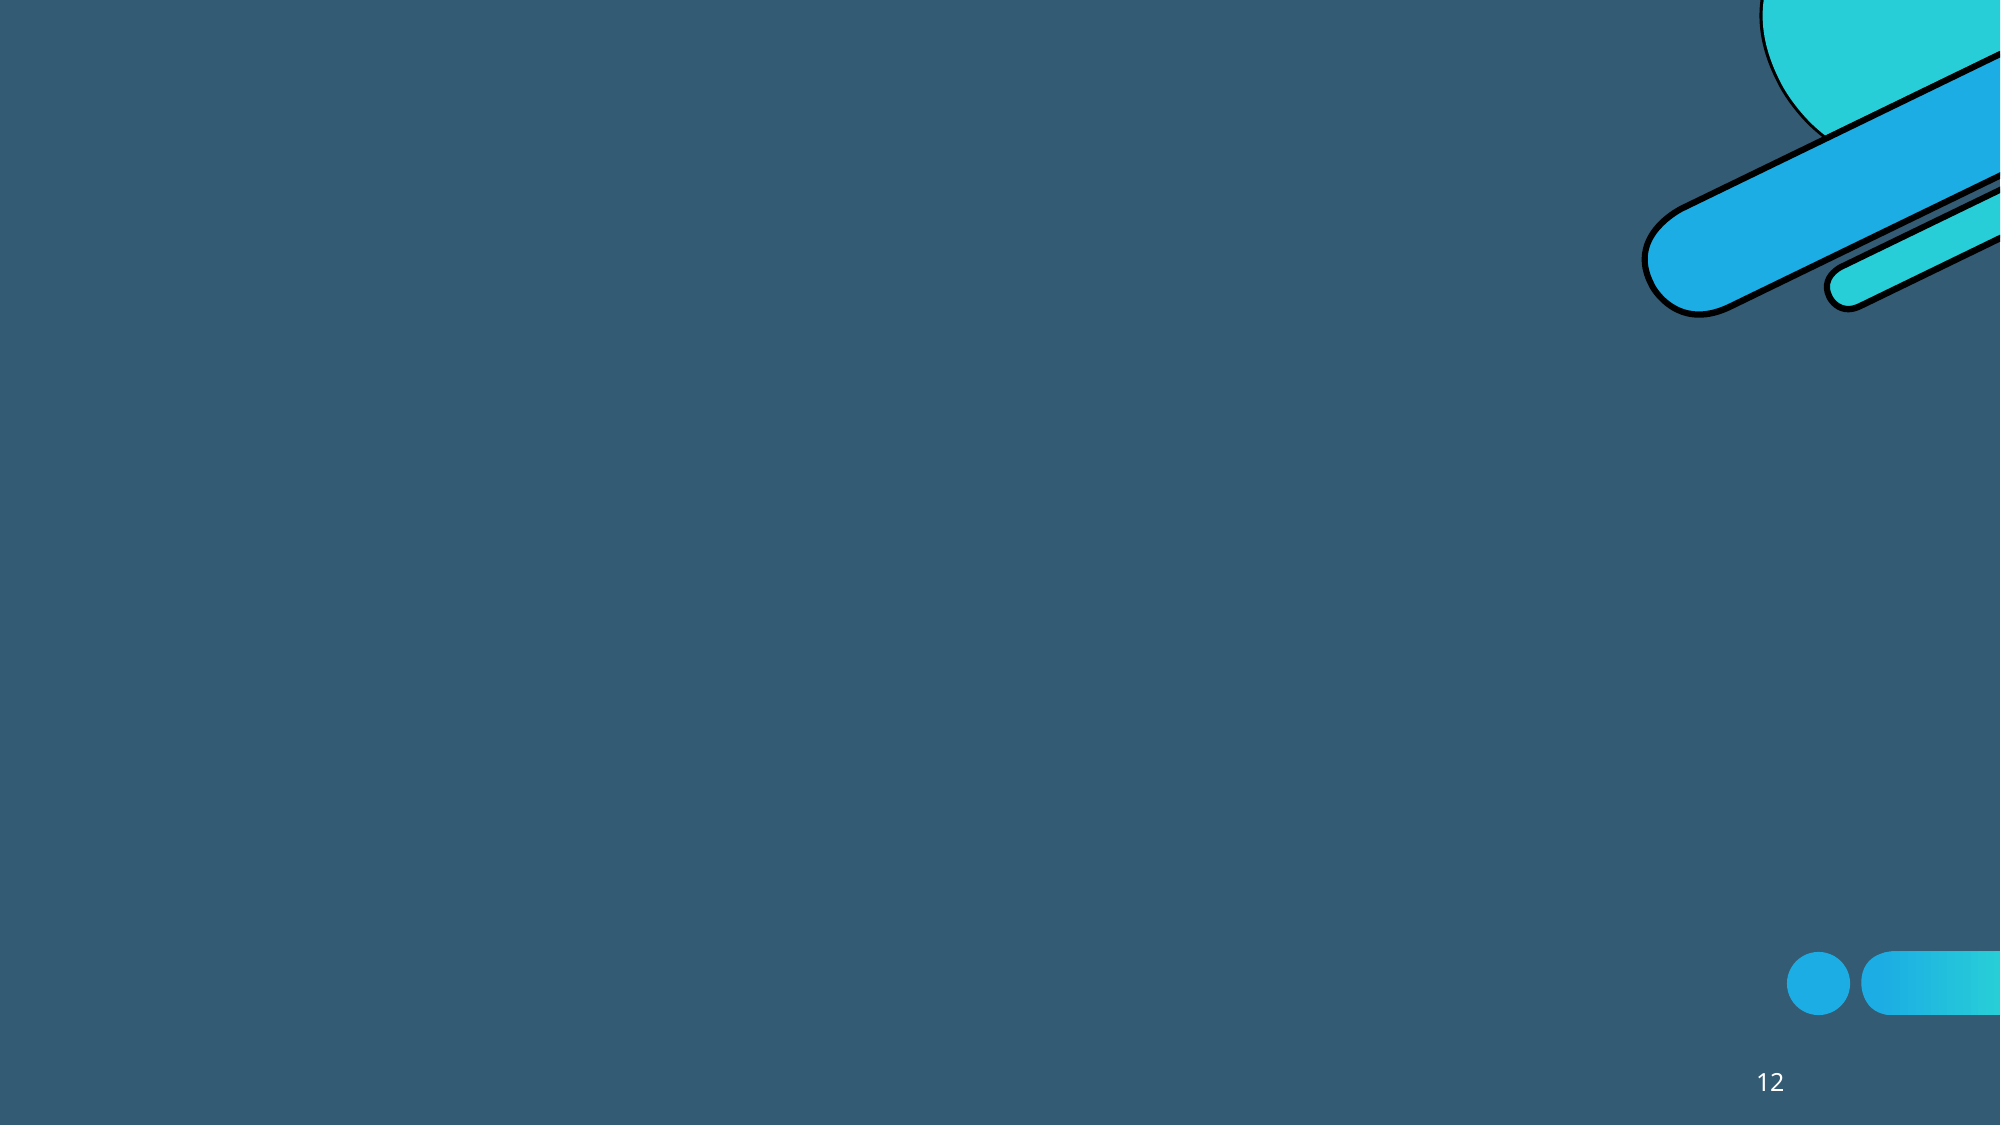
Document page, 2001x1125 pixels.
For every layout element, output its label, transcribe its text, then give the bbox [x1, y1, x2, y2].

slide_number 12 [1748, 1053, 1904, 1114]
